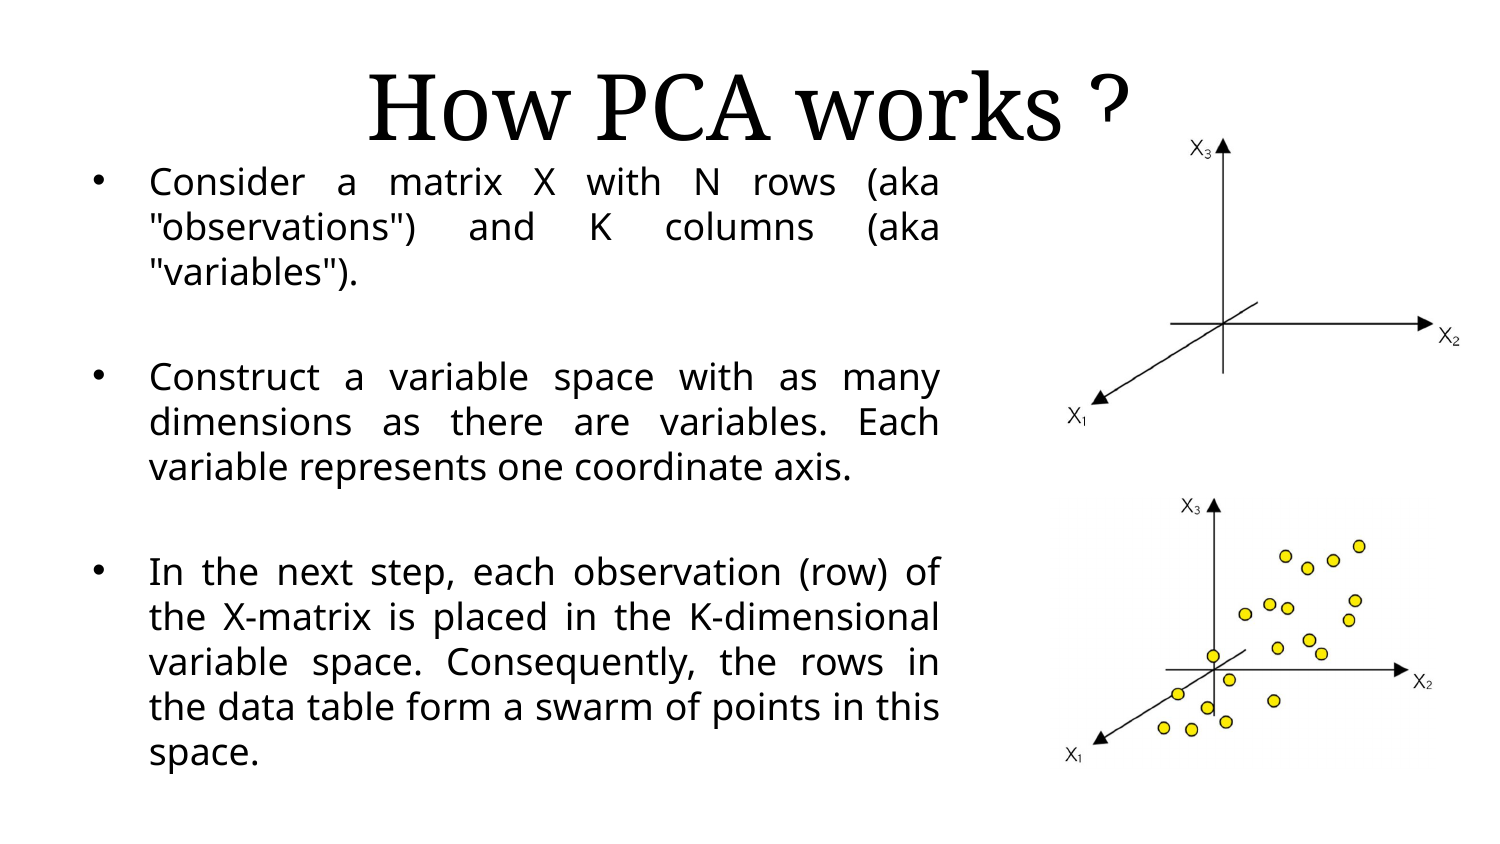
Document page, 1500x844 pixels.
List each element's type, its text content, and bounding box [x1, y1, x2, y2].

picture [1049, 496, 1436, 769]
list Consider a matrix X with N rows (aka "observations") and K columns (aka "variables"). Construct a variable space with as many dimensions as there are variables. Each variable represents one coordinate axis. In the next step, each observation (row) of the X-matrix is placed in the K-dimensional variable space. Consequently, the rows in the data table form a swarm of points in this space. [77, 175, 957, 779]
title How PCA works ? [75, 33, 1425, 175]
picture [1062, 125, 1463, 434]
